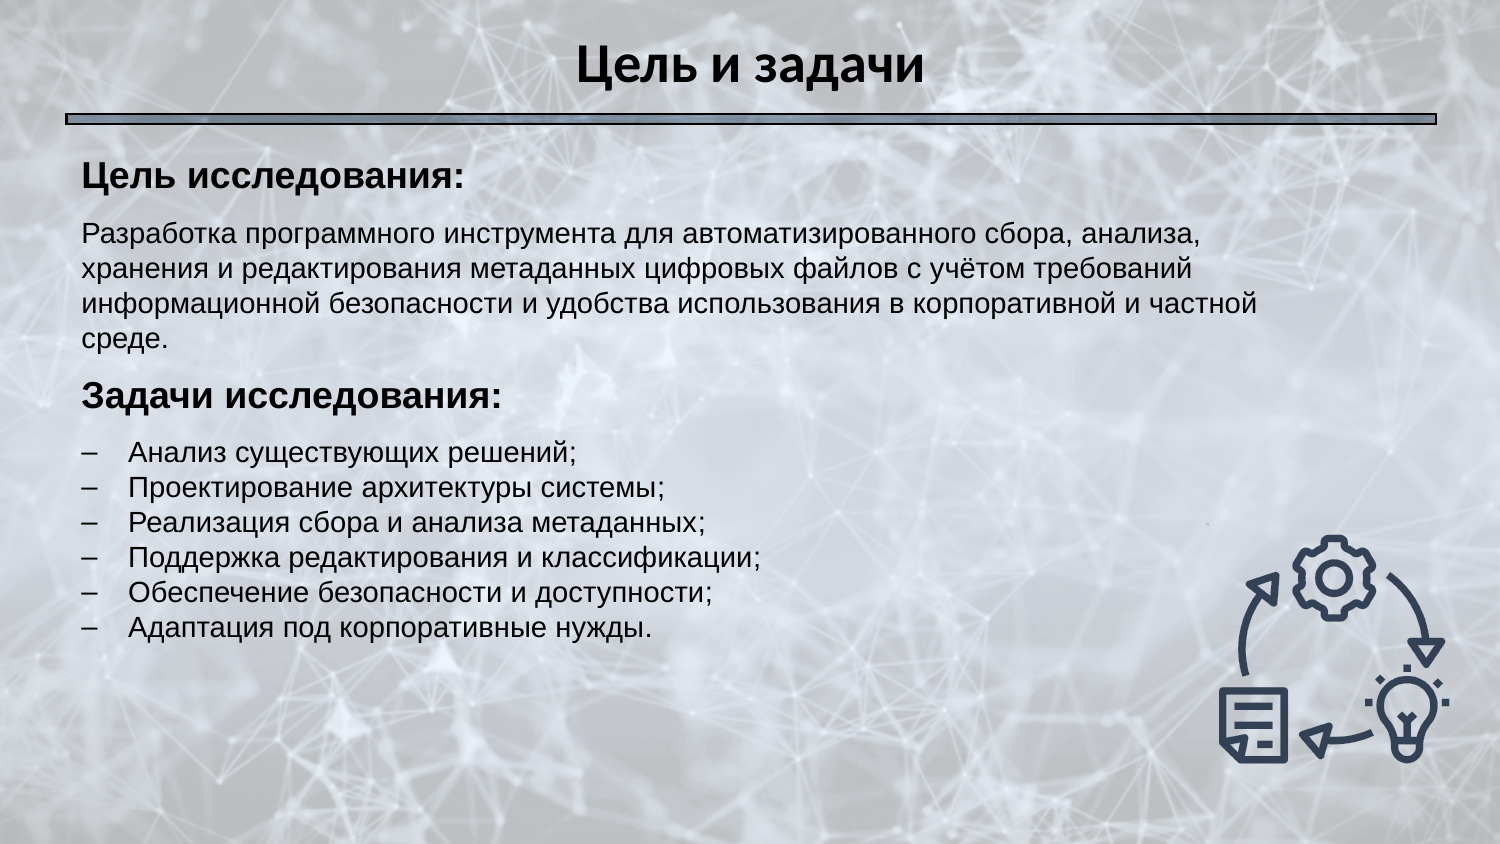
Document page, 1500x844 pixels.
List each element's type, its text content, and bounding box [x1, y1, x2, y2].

text_box Цель исследования: Разработка программного инструмента для автоматизированного сбора, анализа, хранения и редактирования метаданных цифровых файлов с учётом требований информационной безопасности и удобства использования в корпоративной и частной среде. Задачи исследования: Анализ существующих решений; Проектирование архитектуры системы; Реализация сбора и анализа метаданных; Поддержка редактирования и классификации; Обеспечение безопасности и доступности; Адаптация под корпоративные нужды. [66, 144, 1341, 651]
text_box Цель и задачи [66, 21, 1436, 101]
picture [1205, 522, 1462, 777]
text_box [66, 113, 1436, 124]
